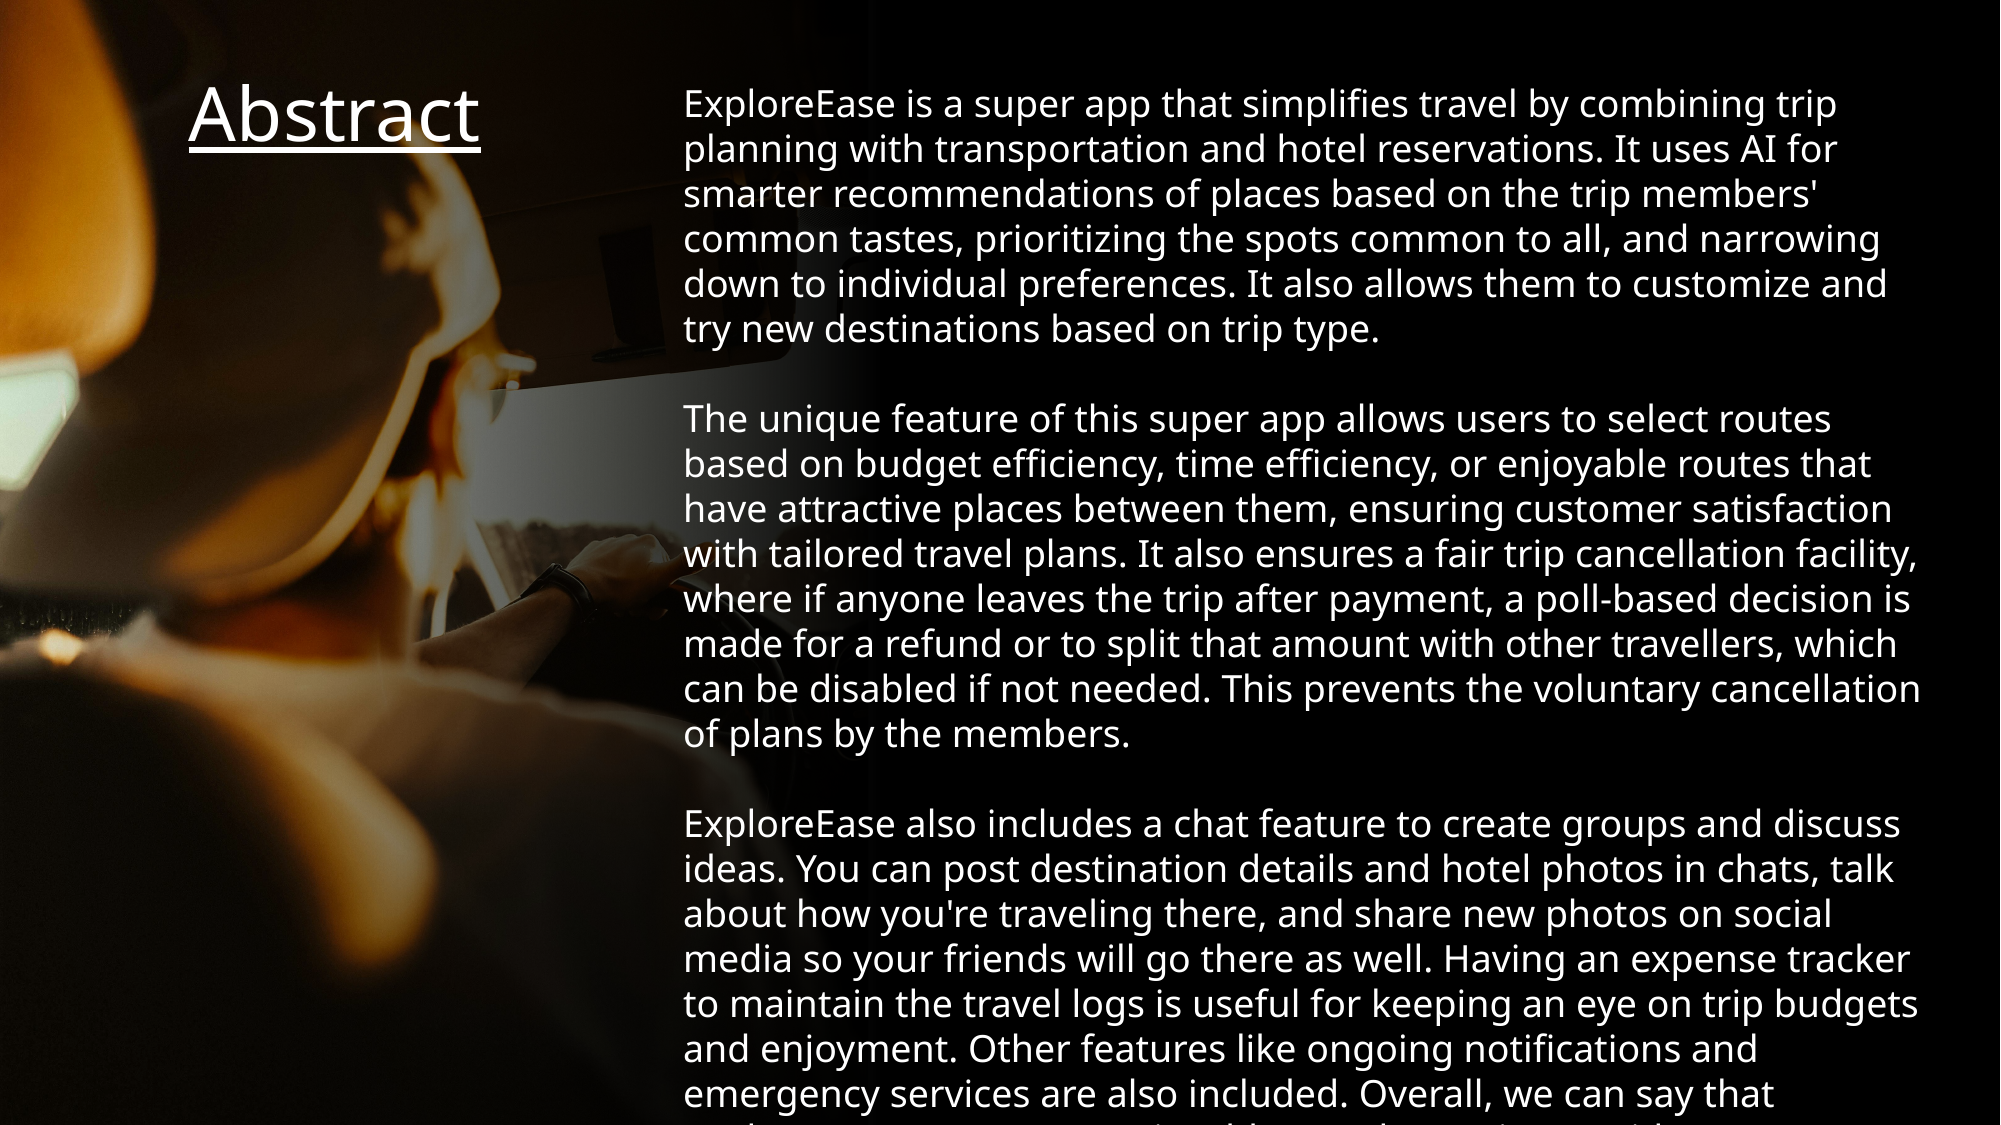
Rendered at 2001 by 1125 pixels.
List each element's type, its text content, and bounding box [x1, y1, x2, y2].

text_box ExploreEase is a super app that simplifies travel by combining trip planning with transportation and hotel reservations. It uses AI for smarter recommendations of places based on the trip members' common tastes, prioritizing the spots common to all, and narrowing down to individual preferences. It also allows them to customize and try new destinations based on trip type. The unique feature of this super app allows users to select routes based on budget efficiency, time efficiency, or enjoyable routes that have attractive places between them, ensuring customer satisfaction with tailored travel plans. It also ensures a fair trip cancellation facility, where if anyone leaves the trip after payment, a poll-based decision is made for a refund or to split that amount with other travellers, which can be disabled if not needed. This prevents the voluntary cancellation of plans by the members. ExploreEase also includes a chat feature to create groups and discuss ideas. You can post destination details and hotel photos in chats, talk about how you're traveling there, and share new photos on social media so your friends will go there as well. Having an expense tracker to maintain the travel logs is useful for keeping an eye on trip budgets and enjoyment. Other features like ongoing notifications and emergency services are also included. Overall, we can say that ExploreEase ensures an enjoyable travel experience with ease. [869, 72, 1945, 1125]
picture [0, 0, 869, 1125]
text_box [869, 0, 2000, 1125]
